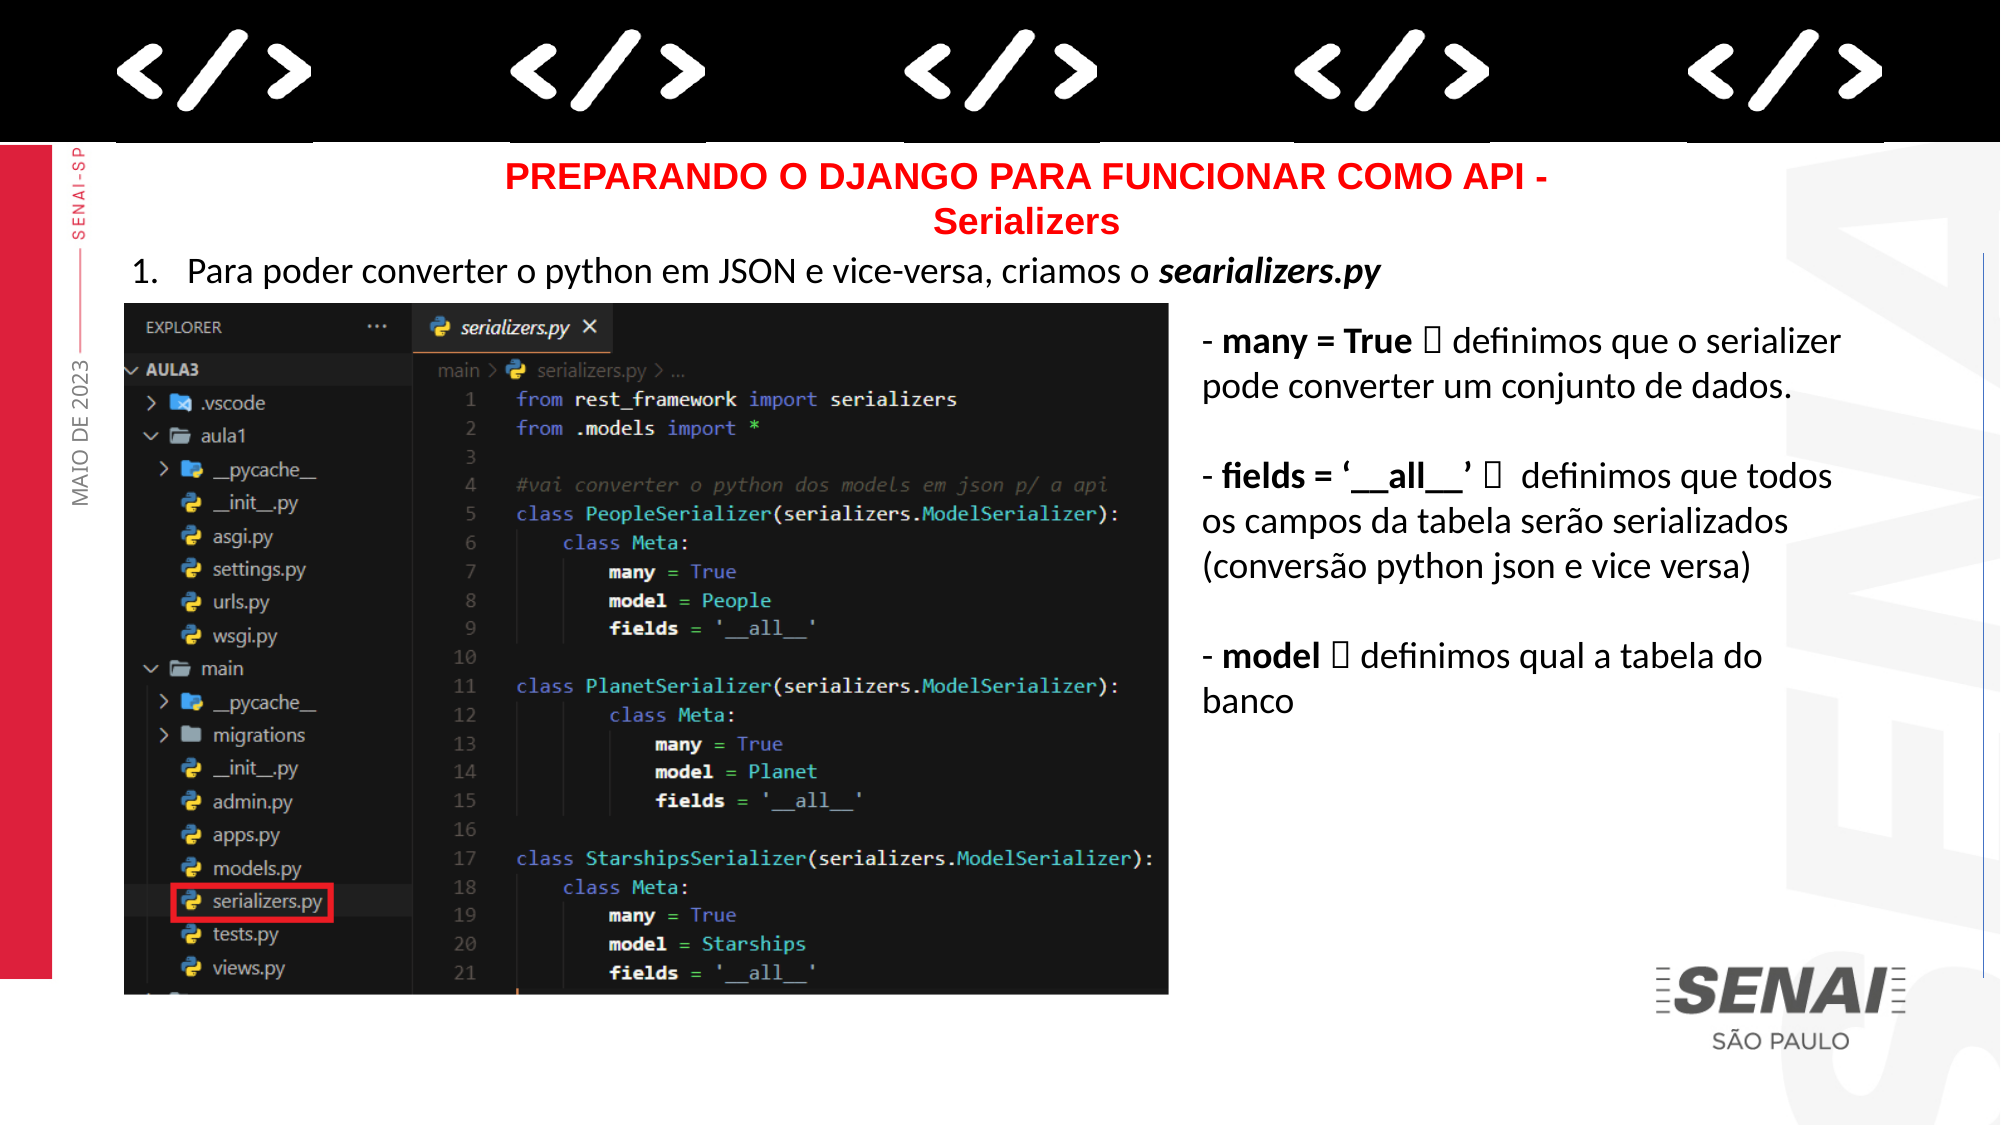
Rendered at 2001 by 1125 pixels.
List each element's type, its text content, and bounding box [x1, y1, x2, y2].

list MAIO DE 2023 [61, 345, 98, 570]
picture [124, 303, 1170, 1001]
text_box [0, 0, 2000, 143]
text_box - many = True  definimos que o serializer pode converter um conjunto de dados. - fields = ‘__all__’  definimos que todos os campos da tabela serão serializados (conversão python json e vice versa) - model  definimos qual a tabela do banco [1187, 308, 1865, 729]
text_box PREPARANDO O DJANGO PARA FUNCIONAR COMO API - Serializers [410, 144, 1643, 238]
text_box Para poder converter o python em JSON e vice-versa, criamos o searializers.py [115, 238, 1972, 299]
text_box [98, 143, 1915, 1105]
picture [0, 0, 2001, 1125]
